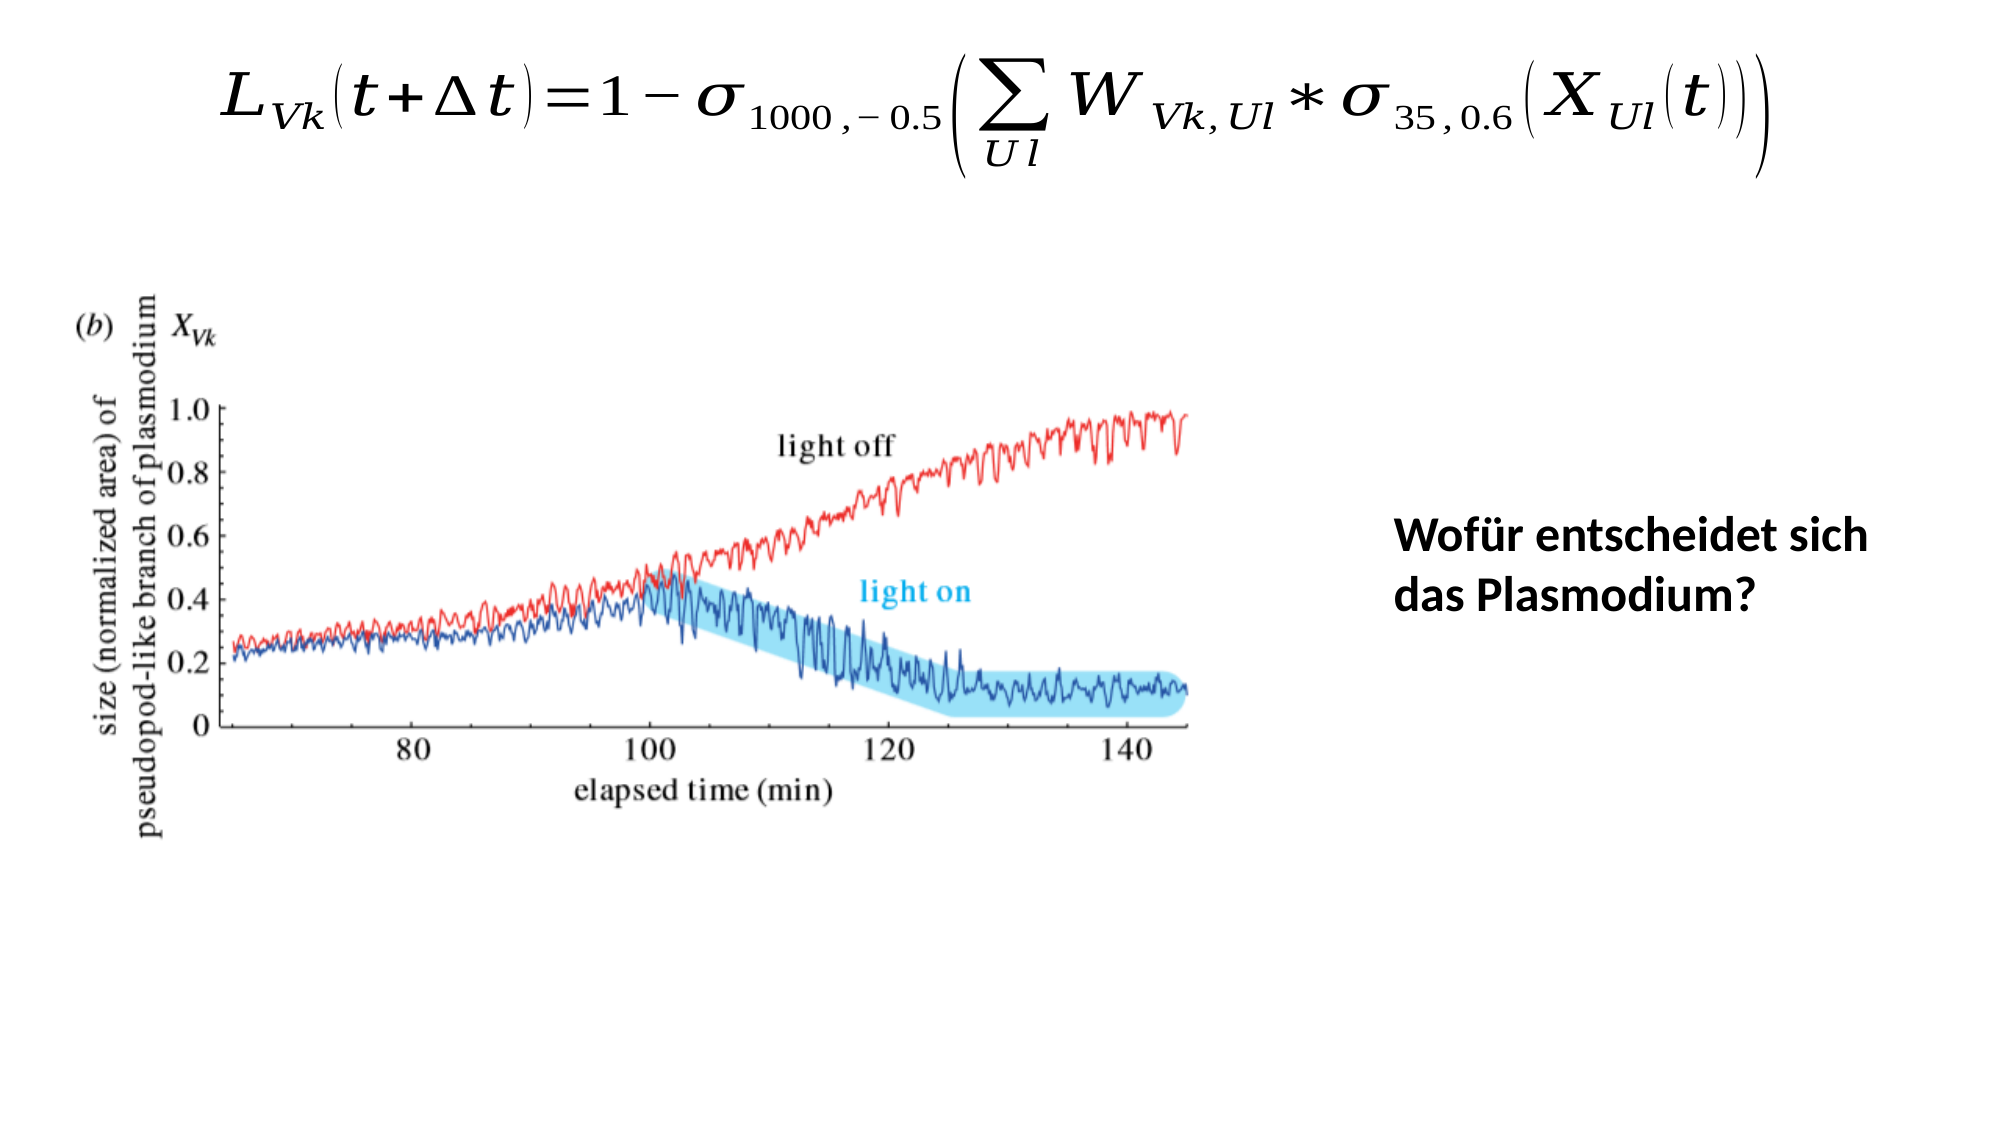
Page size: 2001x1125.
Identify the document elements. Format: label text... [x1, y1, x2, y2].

text_box Wofür entscheidet sich das Plasmodium? [1378, 494, 1885, 629]
picture [66, 281, 1198, 844]
